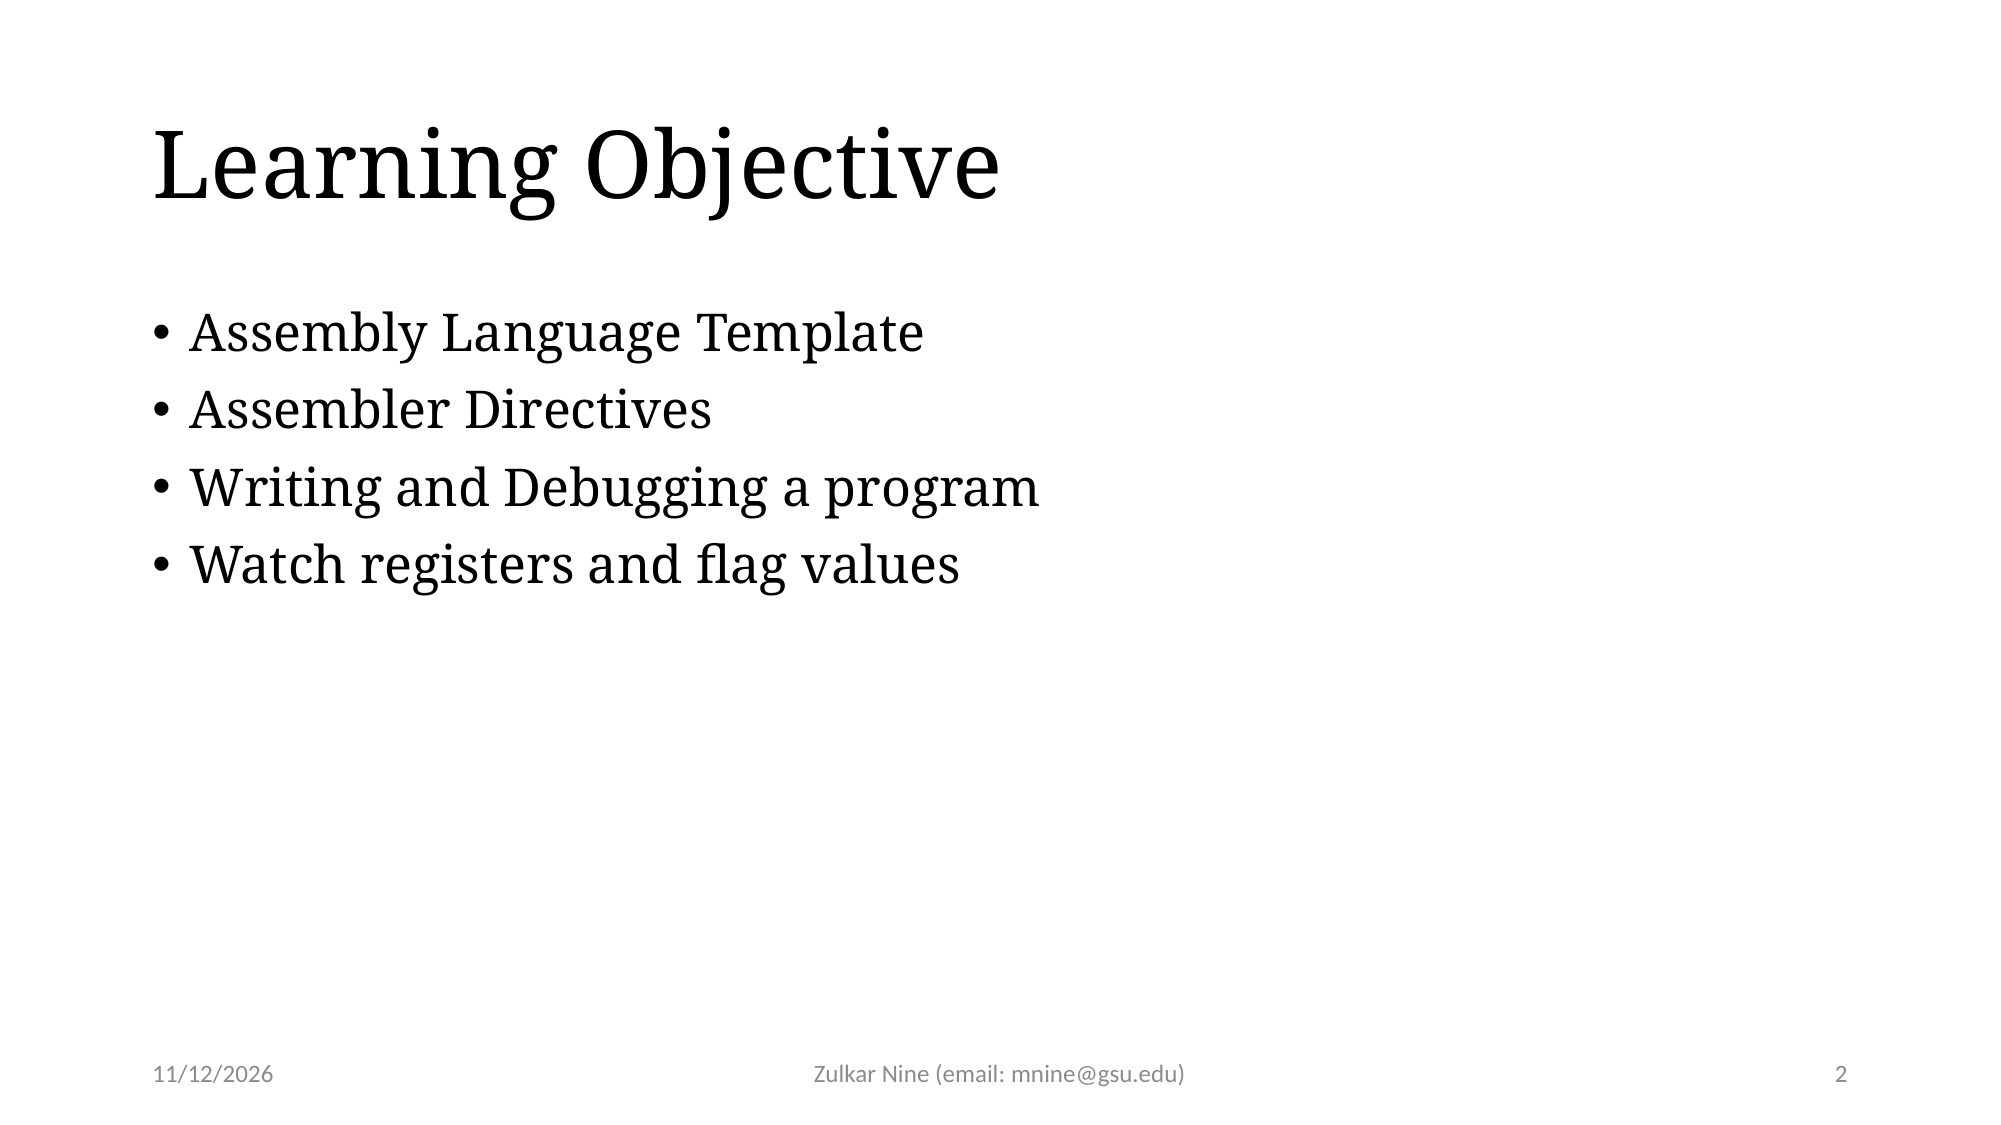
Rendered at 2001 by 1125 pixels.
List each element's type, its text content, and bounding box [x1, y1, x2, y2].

list Assembly Language Template Assembler Directives Writing and Debugging a program Watch registers and flag values [137, 299, 1863, 1014]
footer Zulkar Nine (email: mnine@gsu.edu) [662, 1042, 1338, 1103]
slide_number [137, 1042, 588, 1103]
slide_number 2 [1412, 1042, 1863, 1103]
title Learning Objective [137, 59, 1863, 278]
